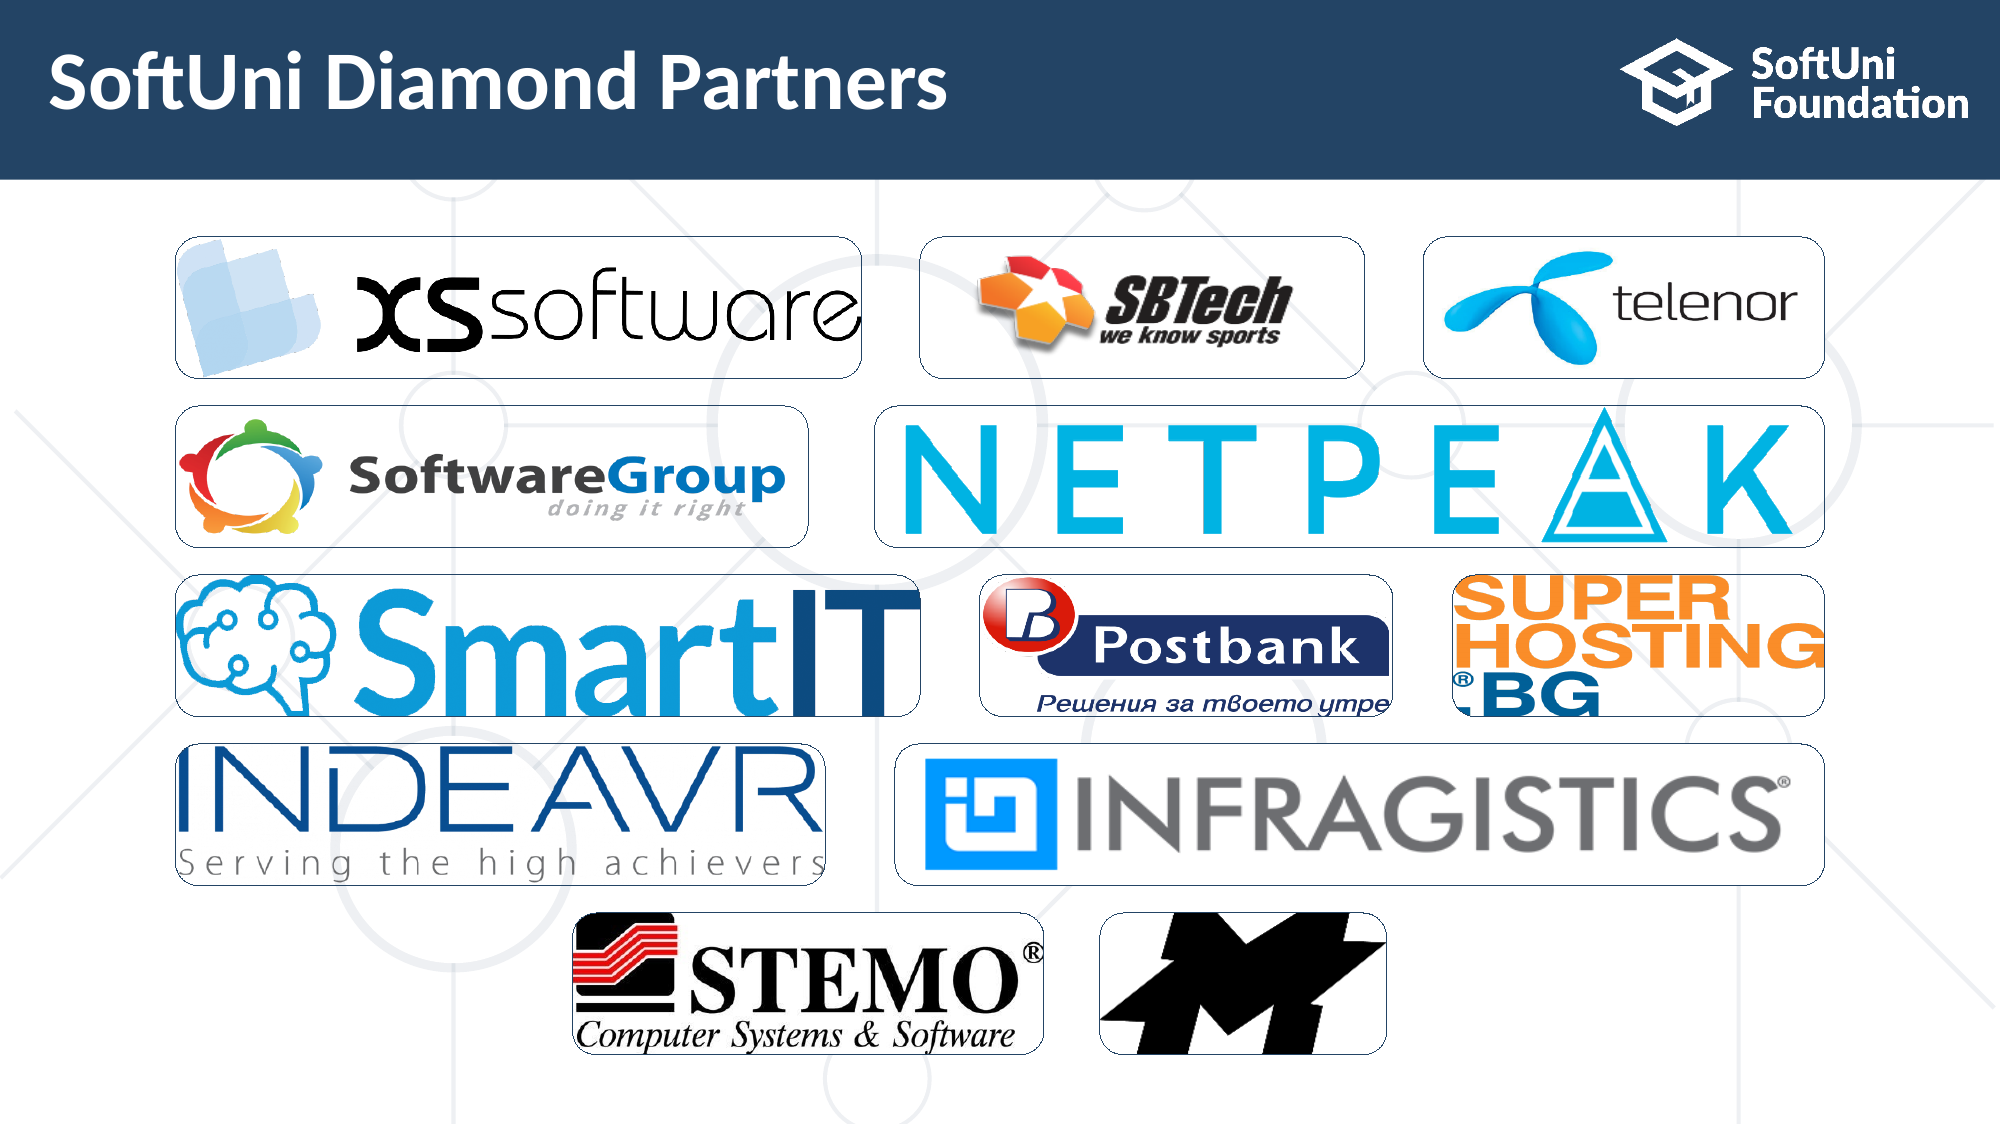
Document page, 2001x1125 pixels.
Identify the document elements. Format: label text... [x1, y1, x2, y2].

picture [1619, 38, 1968, 126]
picture [894, 743, 1825, 886]
picture [517, 642, 545, 717]
picture [175, 743, 826, 886]
picture [263, 574, 921, 717]
picture [1422, 236, 1825, 379]
picture [572, 912, 1045, 1055]
picture [184, 585, 329, 710]
picture [595, 678, 626, 702]
picture [234, 661, 243, 670]
picture [175, 405, 809, 548]
picture [874, 405, 1825, 548]
picture [919, 236, 1366, 379]
picture [611, 706, 634, 717]
picture [175, 574, 250, 616]
picture [223, 615, 232, 625]
picture [1099, 912, 1387, 1055]
picture [175, 631, 287, 717]
picture [1452, 574, 1825, 717]
picture [175, 236, 862, 379]
picture [264, 615, 273, 625]
picture [979, 574, 1394, 717]
picture [295, 647, 305, 656]
title SoftUni Diamond Partners [31, 16, 1591, 162]
picture [467, 642, 495, 717]
